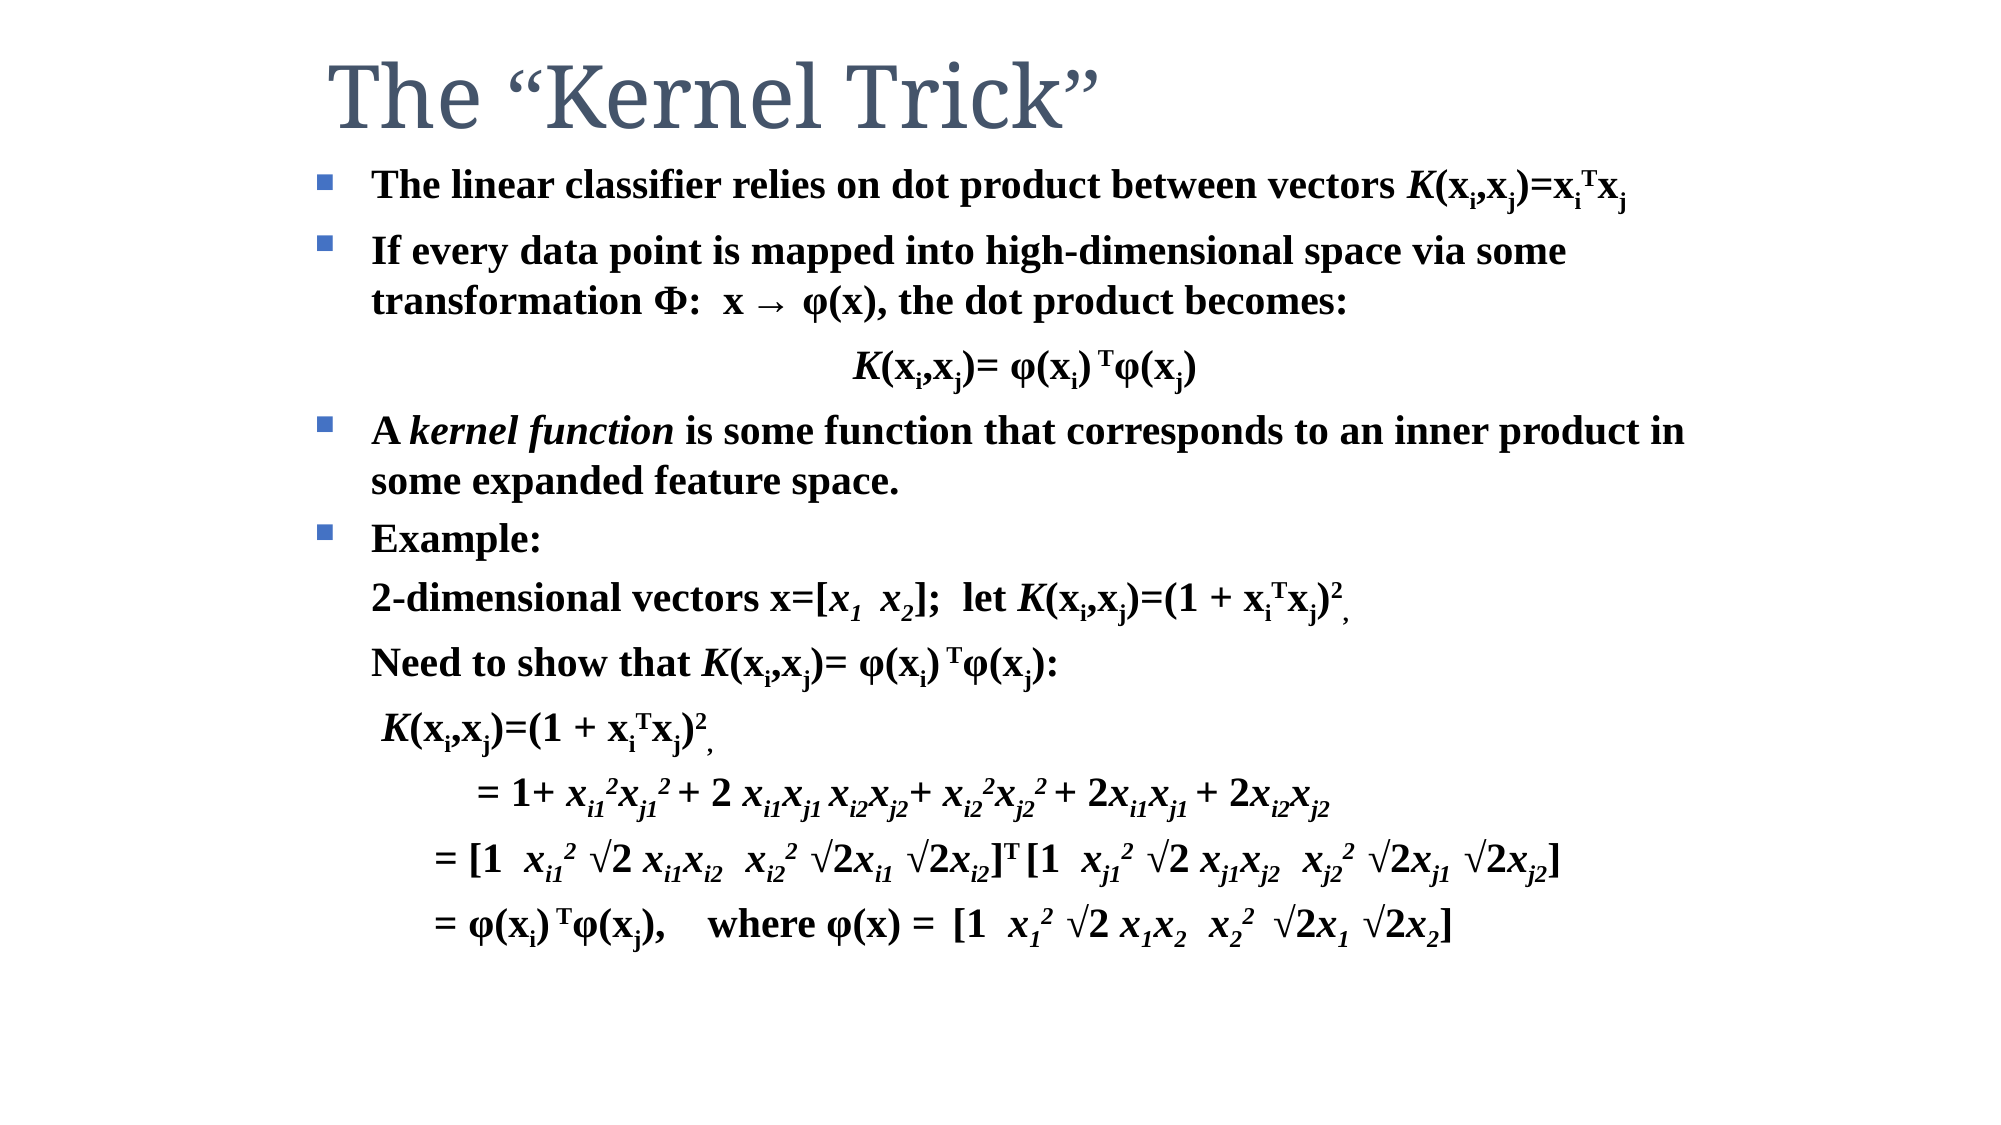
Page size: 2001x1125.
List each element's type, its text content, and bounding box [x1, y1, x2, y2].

text_box The “Kernel Trick” [312, 37, 1588, 149]
text_box The linear classifier relies on dot product between vectors K(xi,xj)=xiTxj If every data point is mapped into high-dimensional space via some transformation Φ: x → φ(x), the dot product becomes: K(xi,xj)= φ(xi) Tφ(xj) A kernel function is some function that corresponds to an inner product in some expanded feature space. Example: 2-dimensional vectors x=[x1 x2]; let K(xi,xj)=(1 + xiTxj)2, Need to show that K(xi,xj)= φ(xi) Tφ(xj): K(xi,xj)=(1 + xiTxj)2, = 1+ xi12xj12 + 2 xi1xj1 xi2xj2+ xi22xj22 + 2xi1xj1 + 2xi2xj2 = [1 xi12 √2 xi1xi2 xi22 √2xi1 √2xi2]T [1 xj12 √2 xj1xj2 xj22 √2xj1 √2xj2] = φ(xi) Tφ(xj), where φ(x) = [1 x12 √2 x1x2 x22 √2x1 √2x2] [300, 149, 1750, 975]
